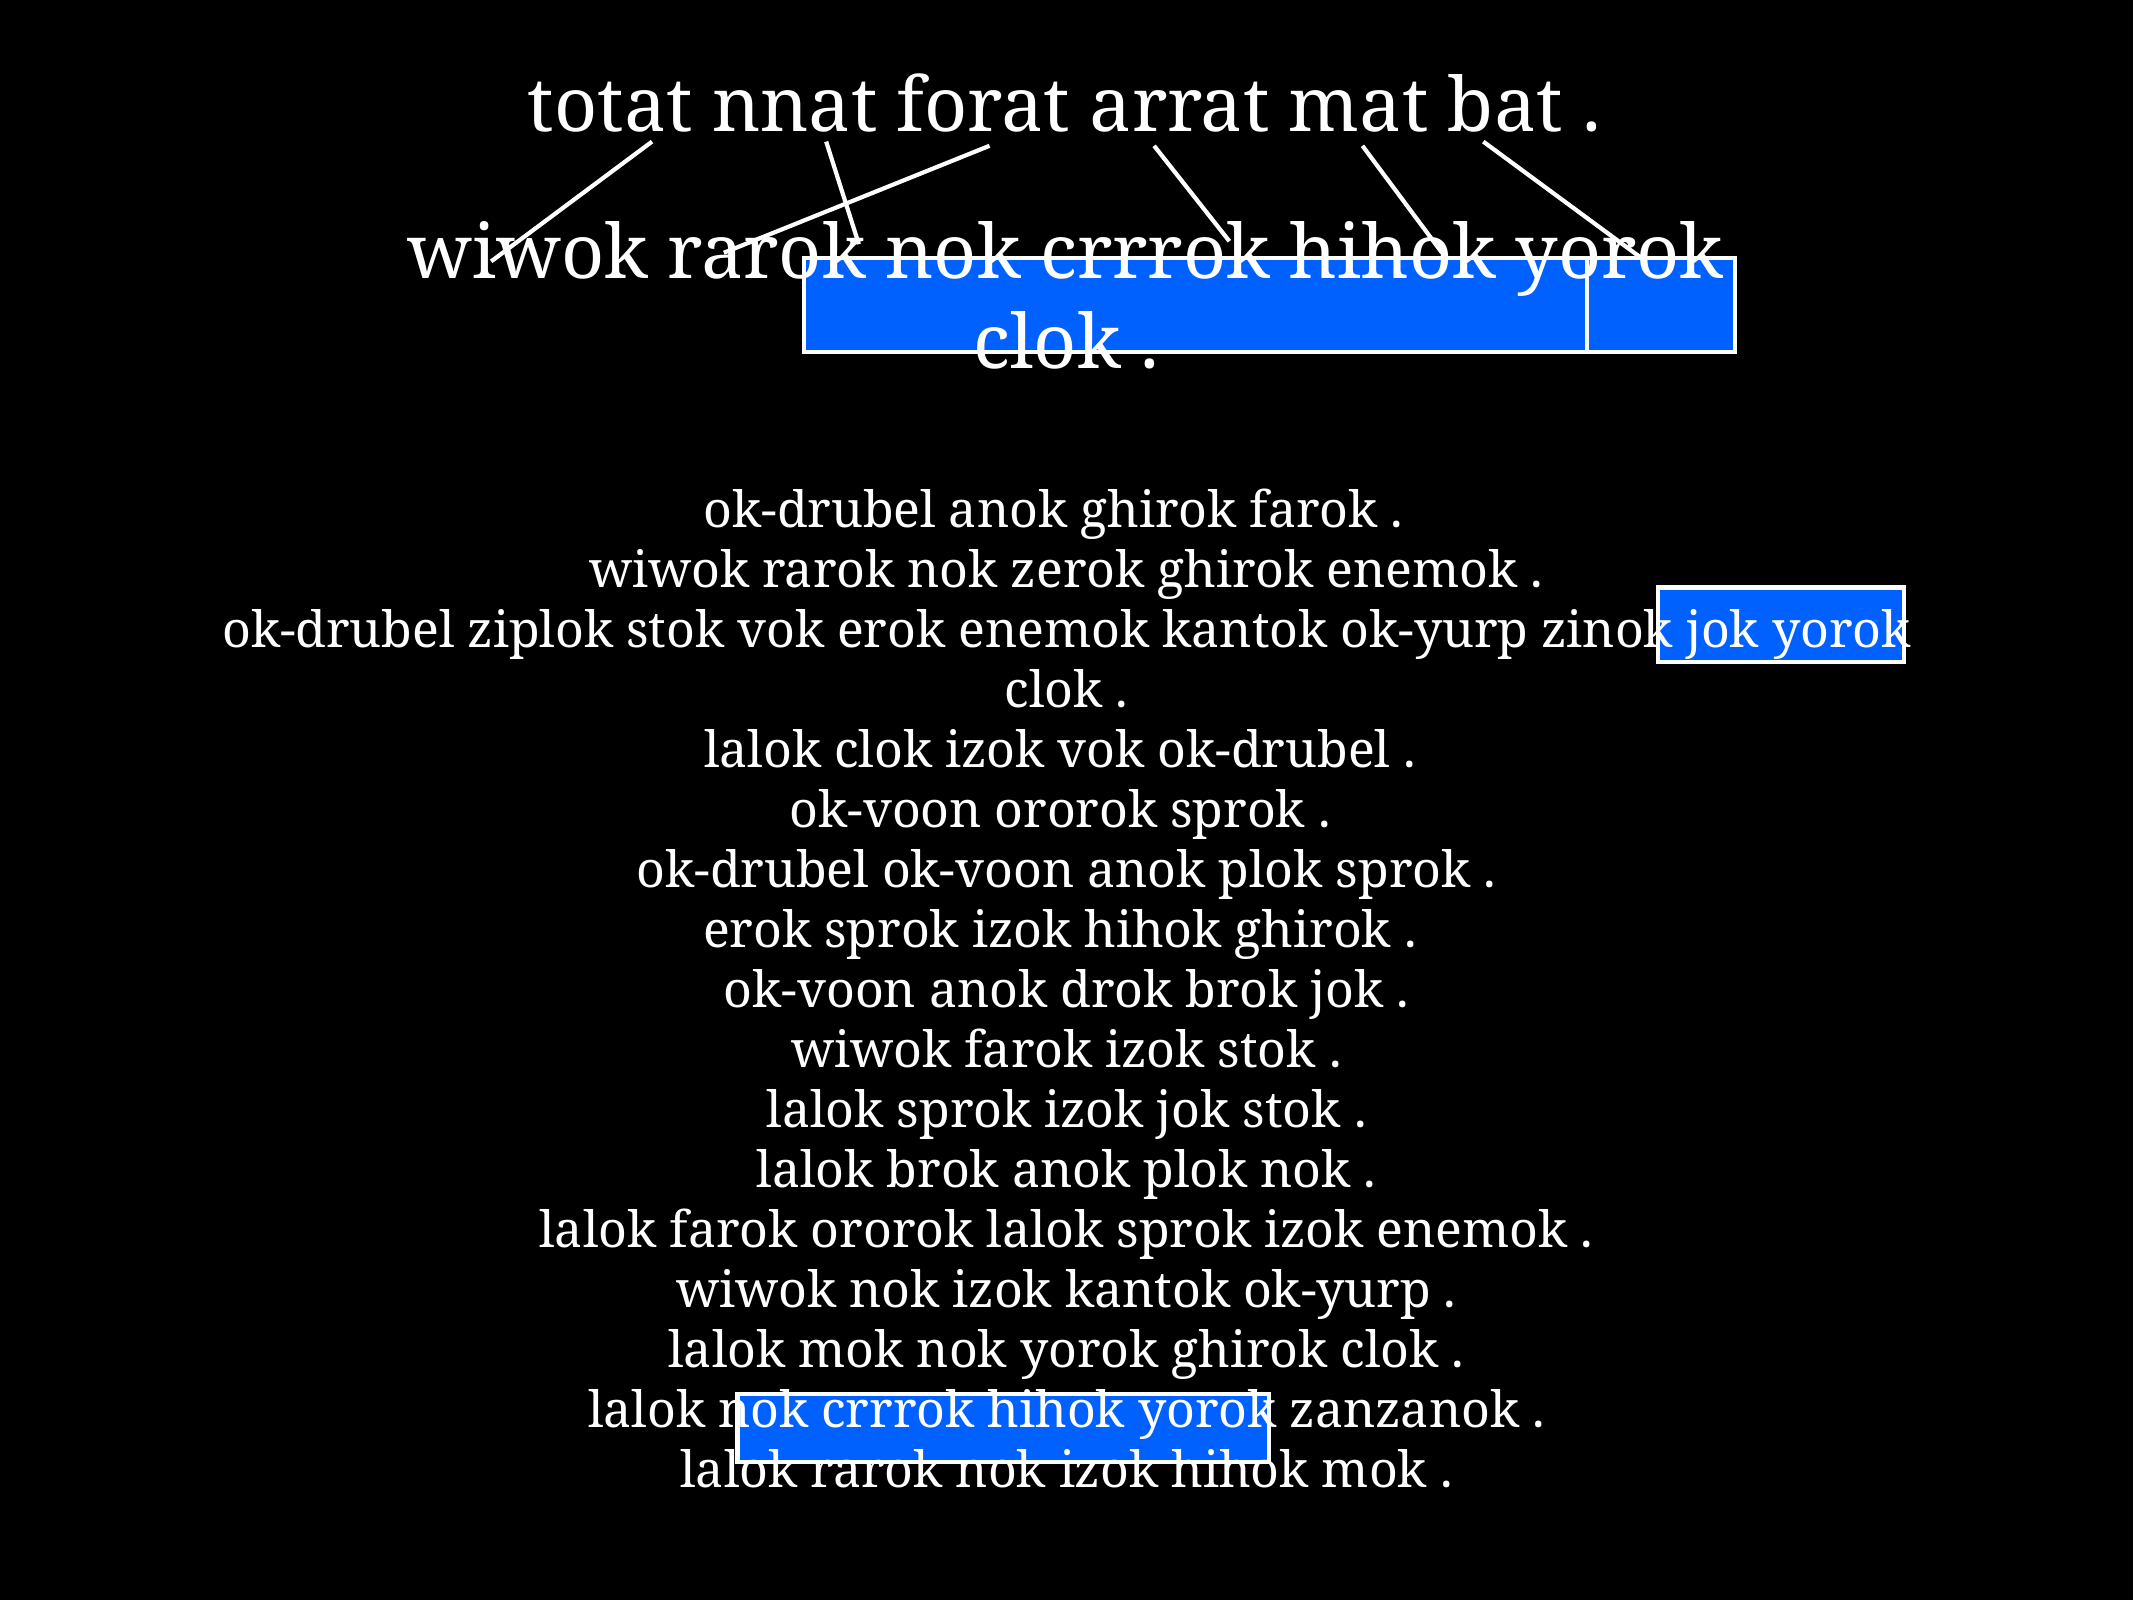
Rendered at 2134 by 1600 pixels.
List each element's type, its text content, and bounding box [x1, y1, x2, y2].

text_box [1380, 257, 1905, 663]
text_box ok-drubel anok ghirok farok . wiwok rarok nok zerok ghirok enemok . ok-drubel ziplok stok vok erok enemok kantok ok-yurp zinok jok yorok clok . lalok clok izok vok ok-drubel . ok-voon ororok sprok . ok-drubel ok-voon anok plok sprok . erok sprok izok hihok ghirok . ok-voon anok drok brok jok . wiwok farok izok stok . lalok sprok izok jok stok . lalok brok anok plok nok . lalok farok ororok lalok sprok izok enemok . wiwok nok izok kantok ok-yurp . lalok mok nok yorok ghirok clok . lalok nok crrrok hihok yorok zanzanok . lalok rarok nok izok hihok mok . [172, 471, 1961, 1504]
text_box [737, 258, 1588, 1463]
text_box totat nnat forat arrat mat bat . [385, 49, 1746, 153]
text_box wiwok rarok nok crrrok hihok yorok clok . [350, 197, 1784, 390]
